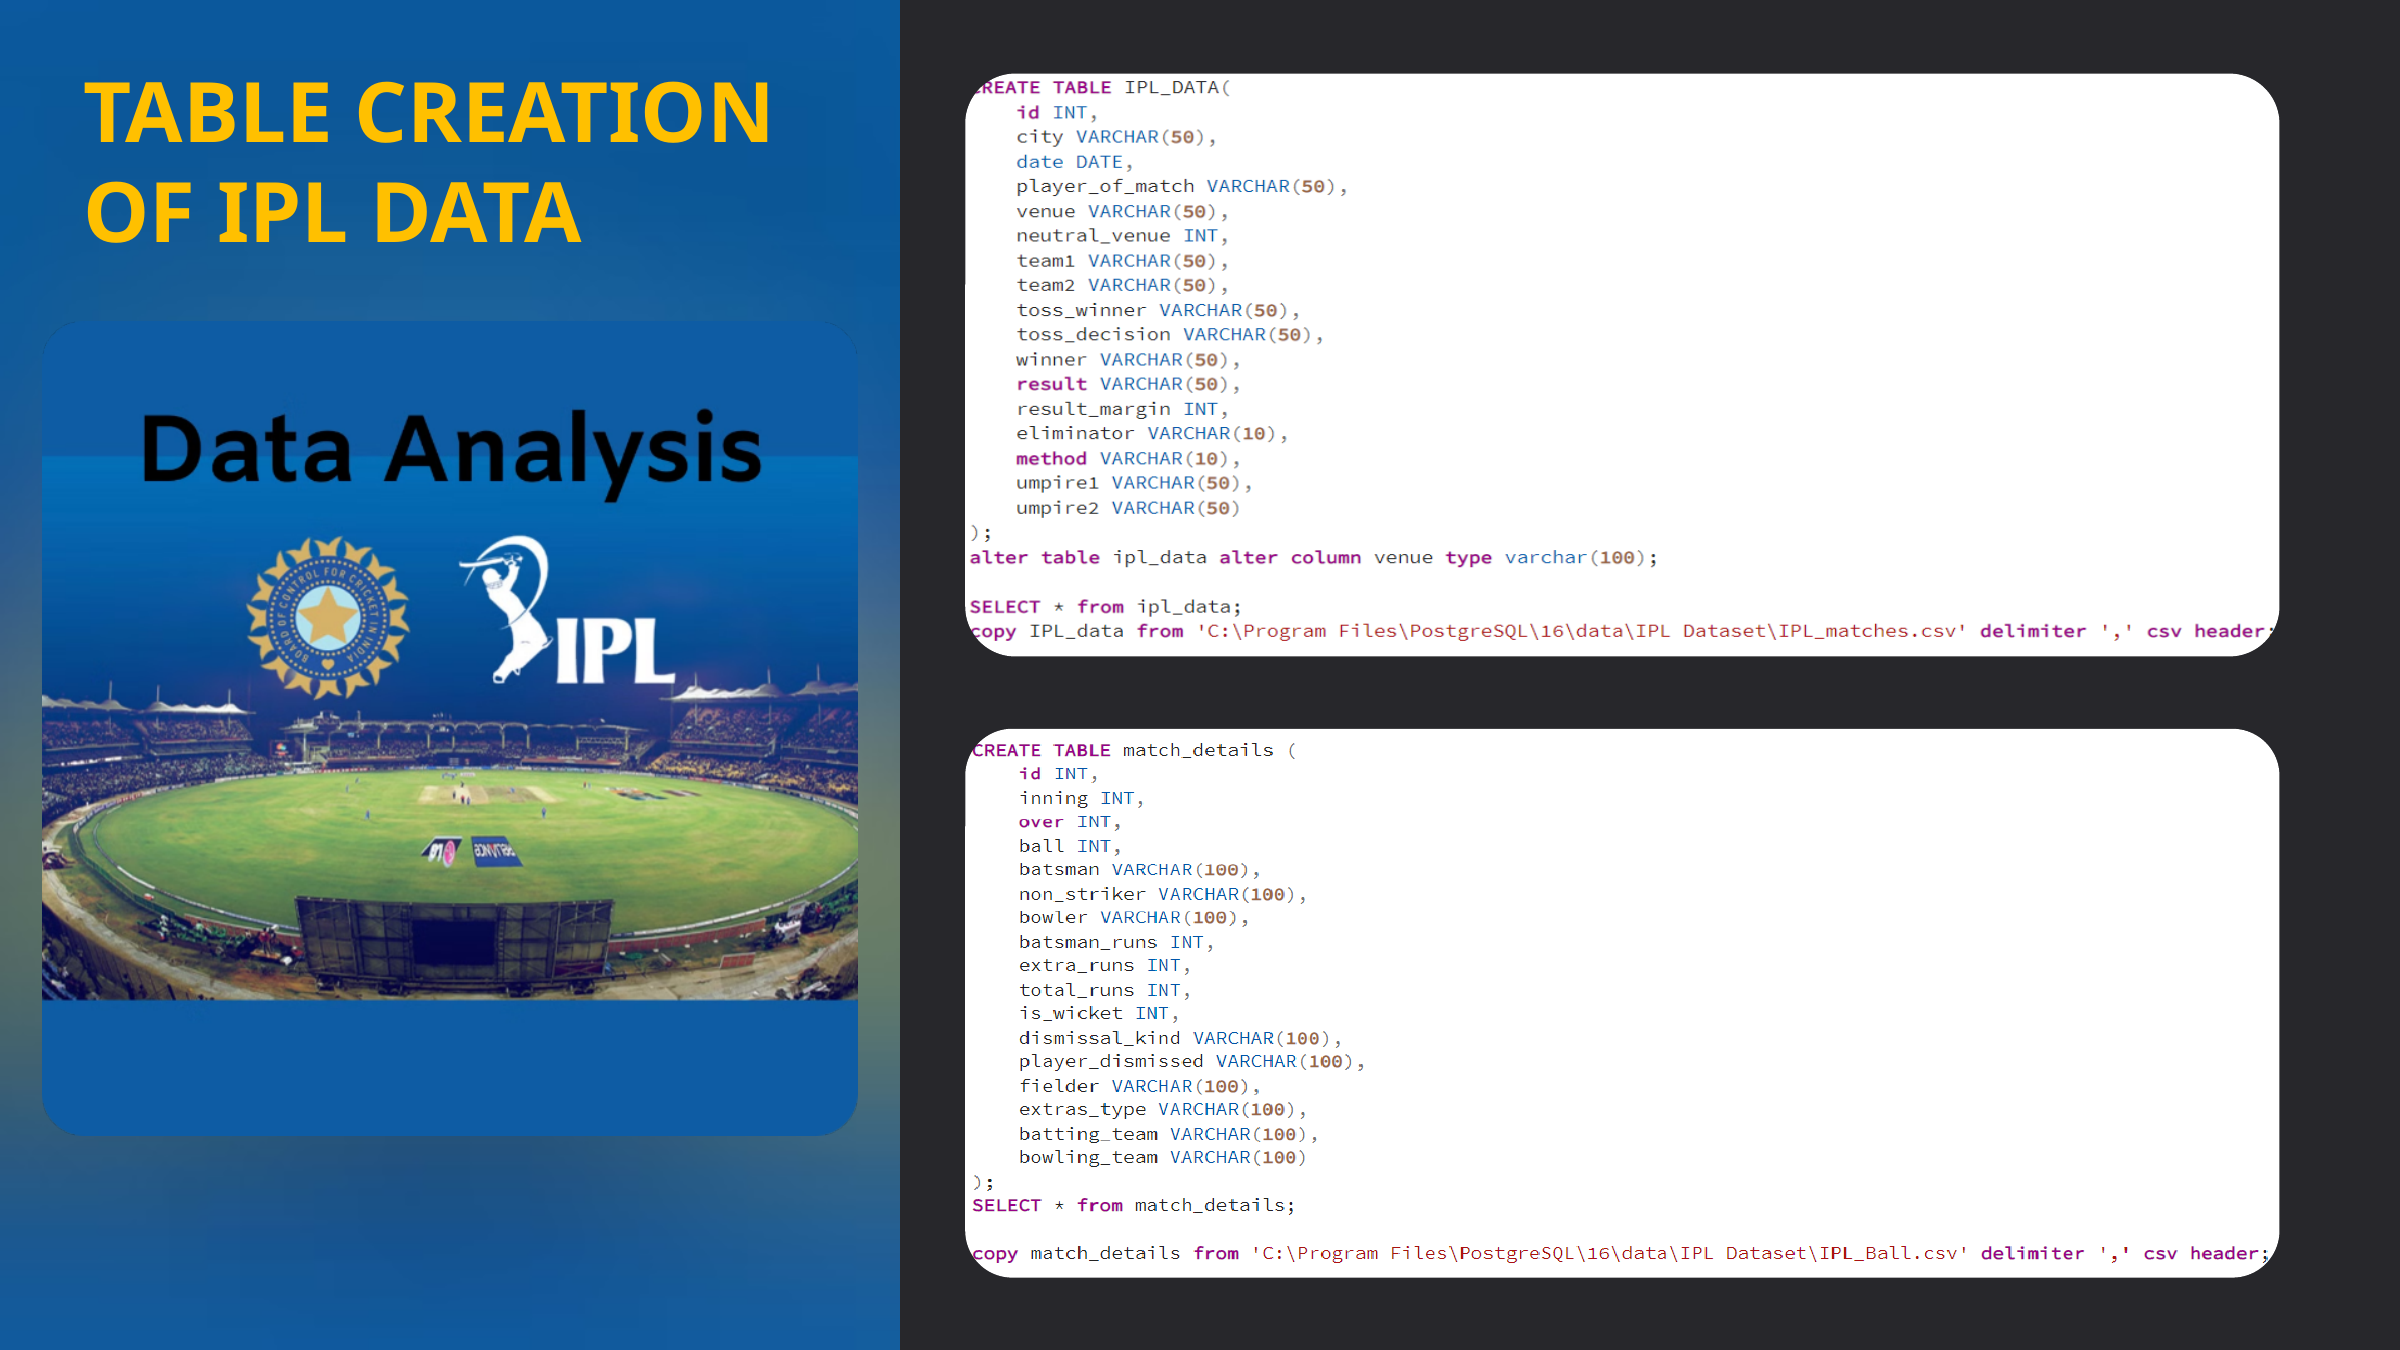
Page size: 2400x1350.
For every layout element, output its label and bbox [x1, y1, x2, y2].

picture [965, 73, 2280, 657]
picture [965, 728, 2280, 1278]
picture [0, 0, 900, 1350]
text_box [900, 0, 2400, 1350]
